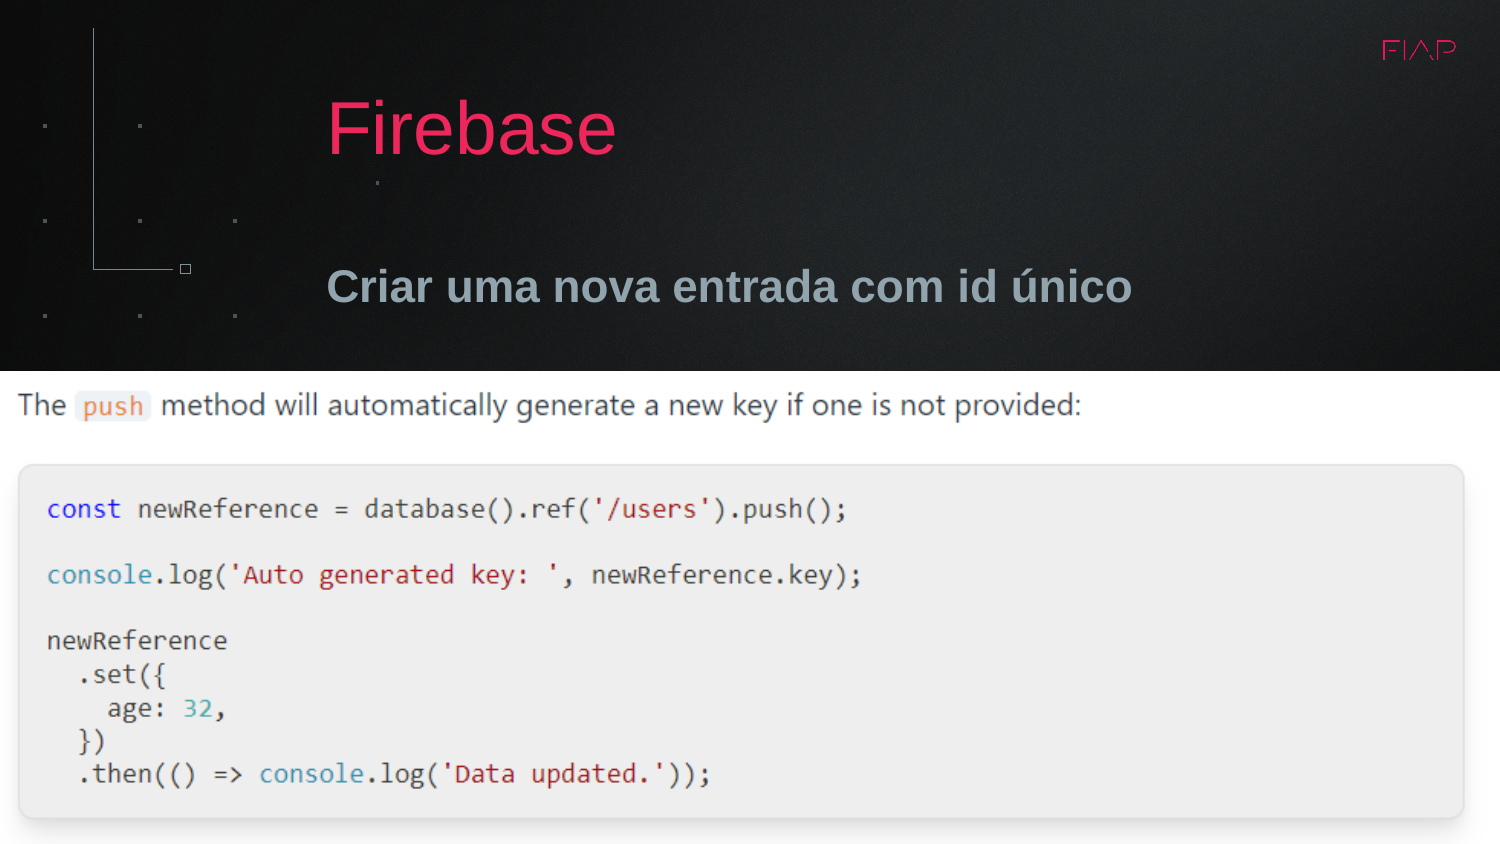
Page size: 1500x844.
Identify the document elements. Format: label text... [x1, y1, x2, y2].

picture [0, 0, 1500, 844]
text_box Criar uma nova entrada com id único O último jeito de modificar o banco de dados, é usar o comando de push, para criar uma nova entrada, com um id único criado próprio firebase [383, 249, 1292, 369]
text_box Firebase [383, 72, 1126, 177]
